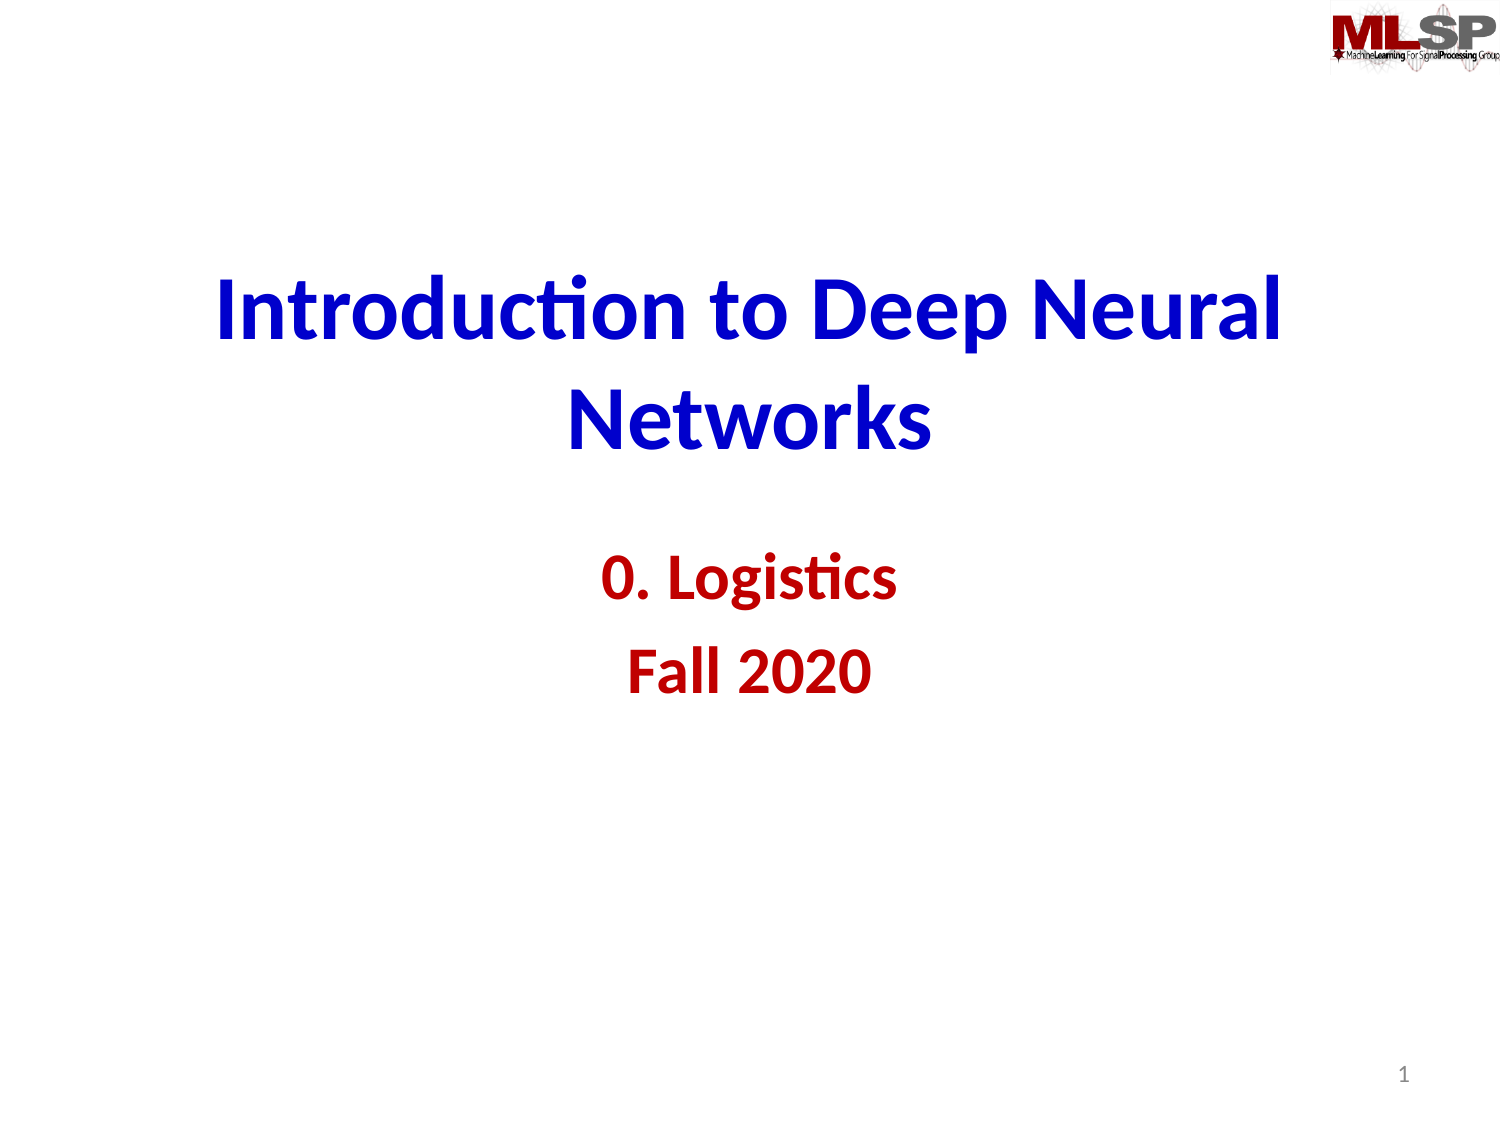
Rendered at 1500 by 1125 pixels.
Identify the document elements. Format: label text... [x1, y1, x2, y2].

slide_number 1 [1074, 1042, 1425, 1103]
picture [1330, 0, 1500, 75]
subtitle 0. Logistics Fall 2020 [225, 525, 1275, 813]
title Introduction to Deep Neural Networks [112, 237, 1388, 479]
